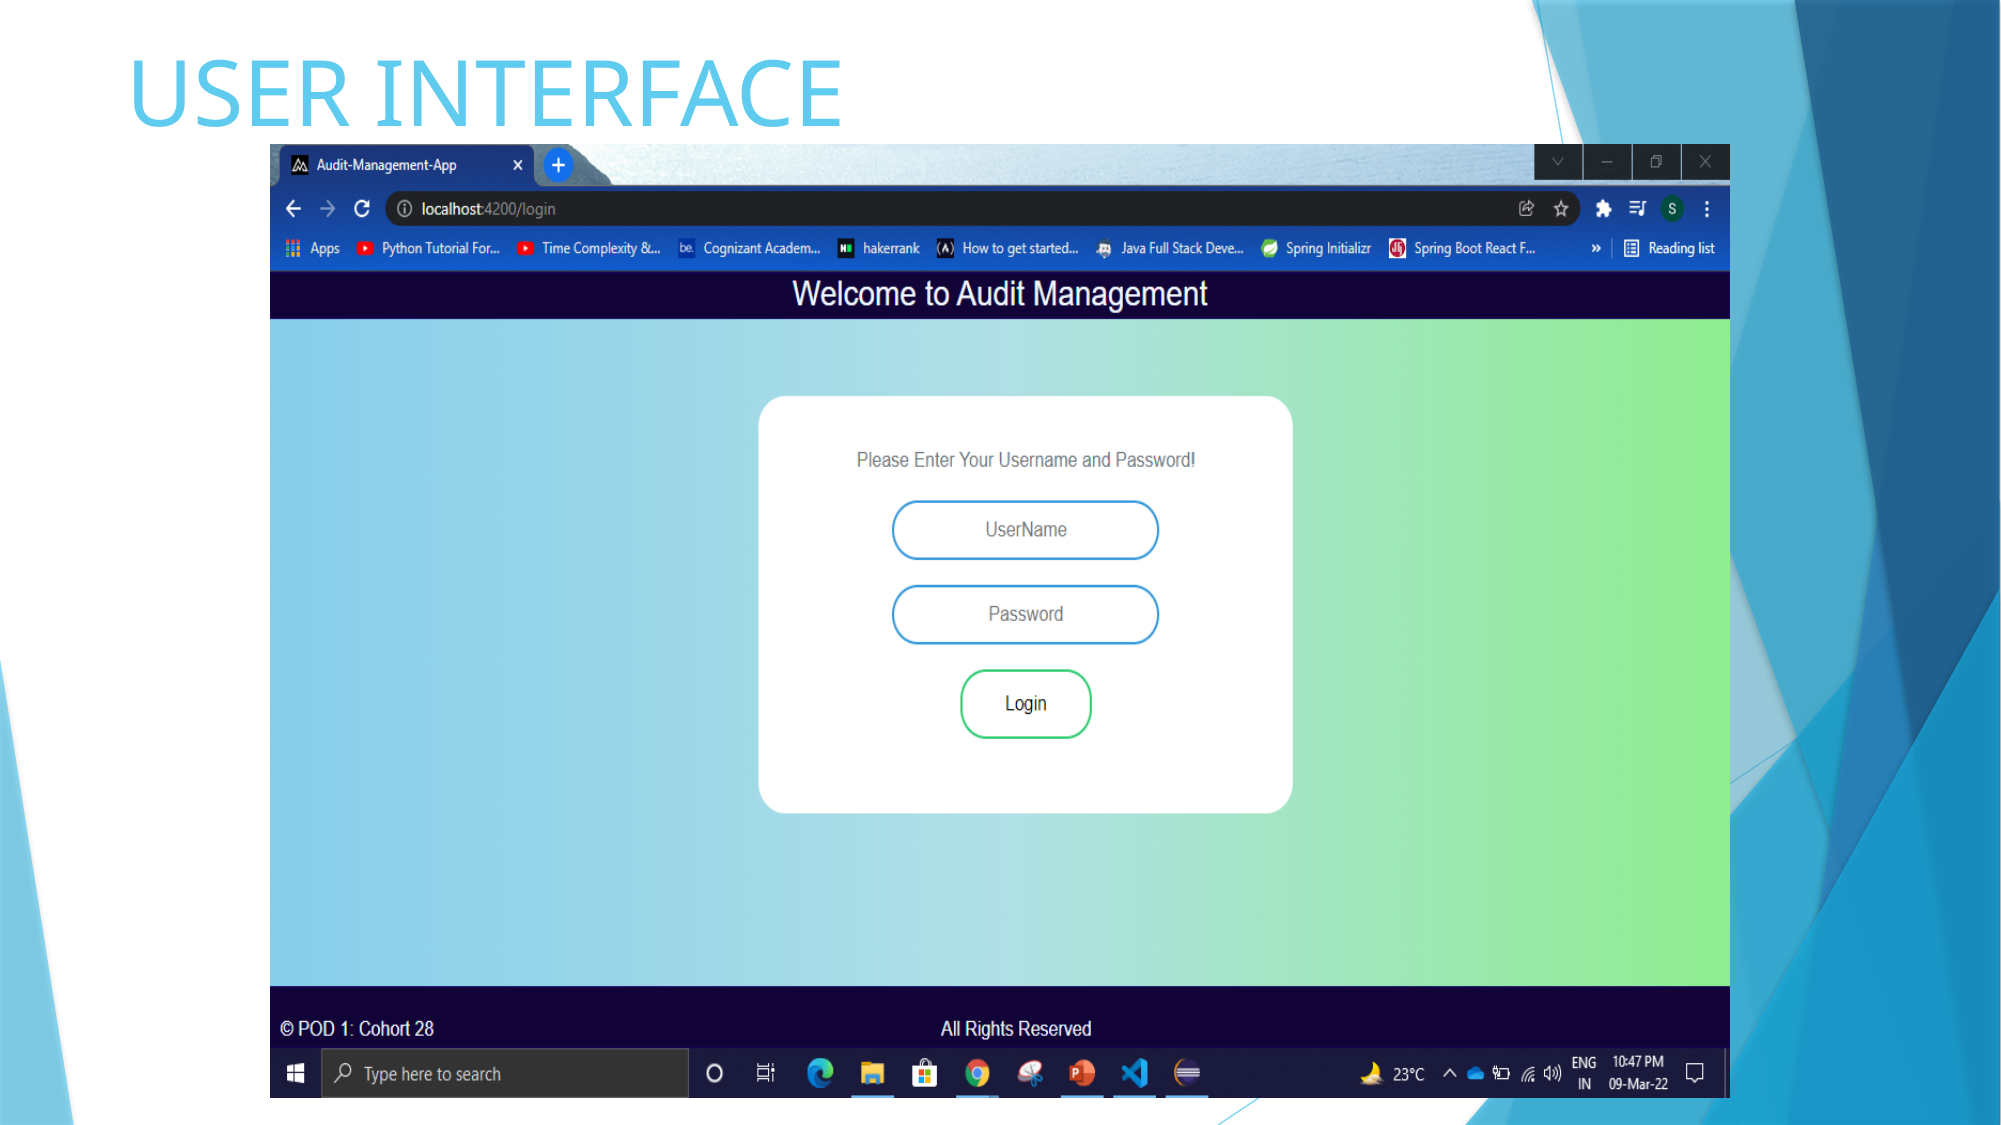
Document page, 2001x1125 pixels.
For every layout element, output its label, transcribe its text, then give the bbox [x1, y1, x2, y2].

title USER INTERFACE [111, 27, 1522, 179]
picture [269, 144, 1730, 1099]
